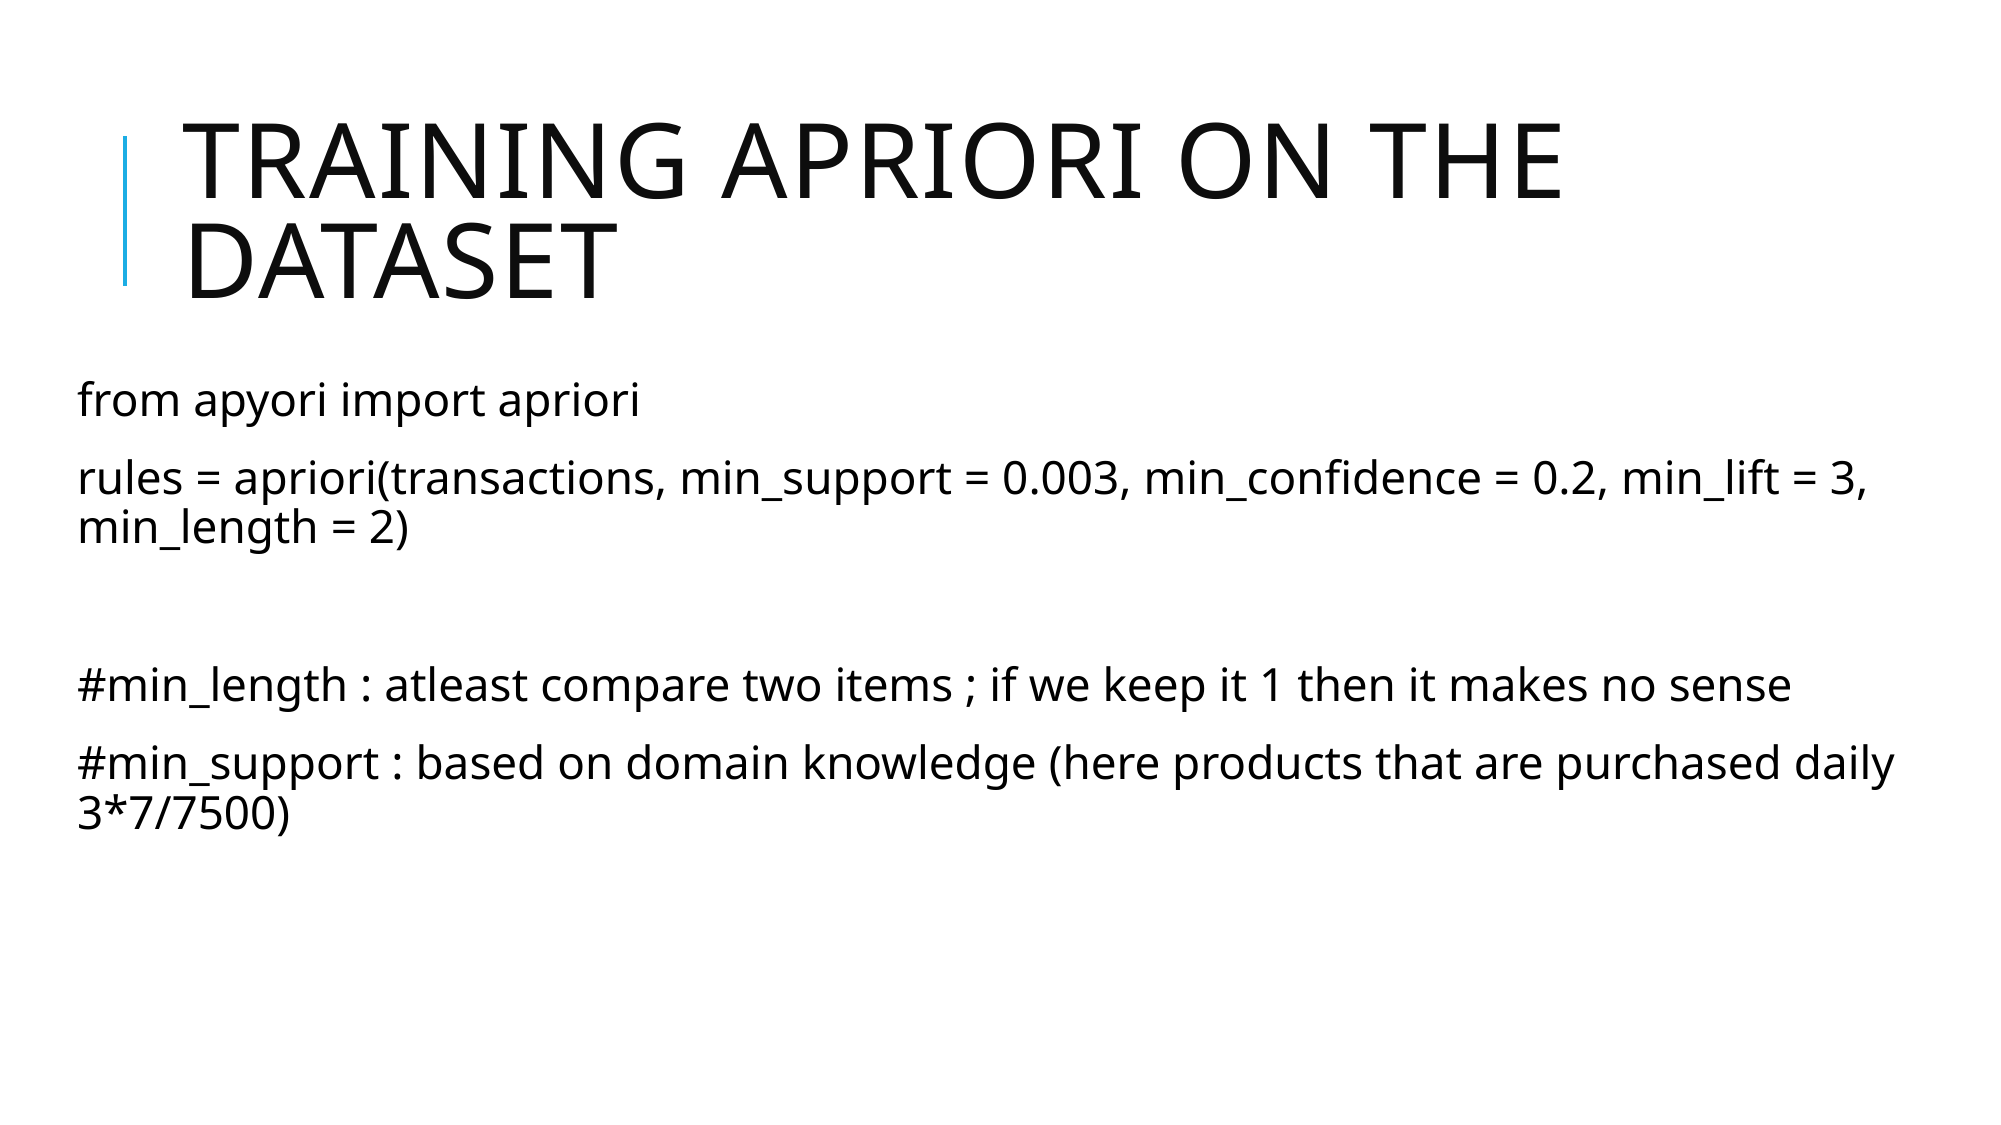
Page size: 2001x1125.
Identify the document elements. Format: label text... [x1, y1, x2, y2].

title Training Apriori on the dataset [168, 96, 1763, 342]
list from apyori import apriori rules = apriori(transactions, min_support = 0.003, min_confidence = 0.2, min_lift = 3, min_length = 2) #min_length : atleast compare two items ; if we keep it 1 then it makes no sense #min_support : based on domain knowledge (here products that are purchased daily 3*7/7500) [54, 368, 1980, 1029]
